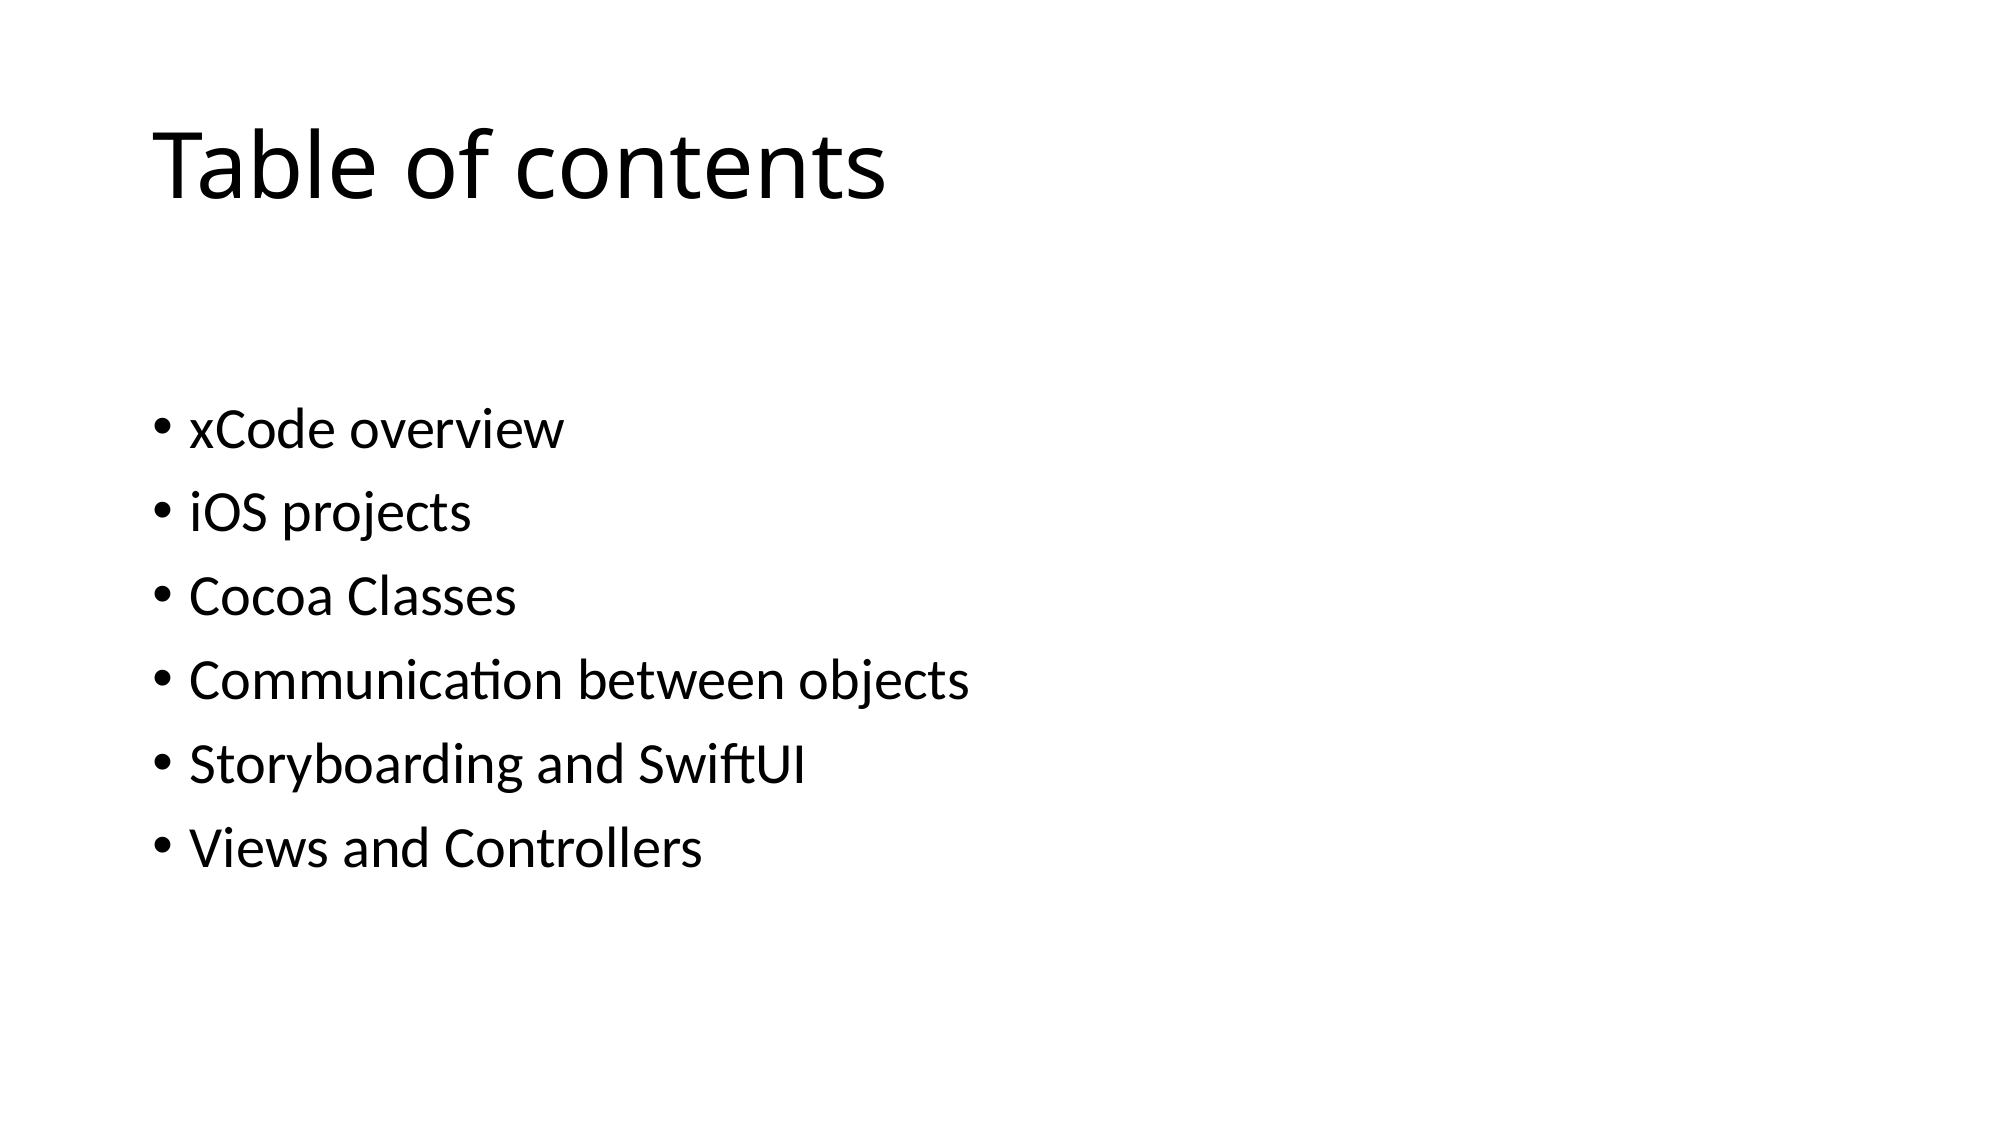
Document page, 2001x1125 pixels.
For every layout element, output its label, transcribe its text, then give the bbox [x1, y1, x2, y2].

title Table of contents [137, 59, 1863, 278]
list xCode overview iOS projects Cocoa Classes Communication between objects Storyboarding and SwiftUI Views and Controllers [137, 299, 1863, 1014]
